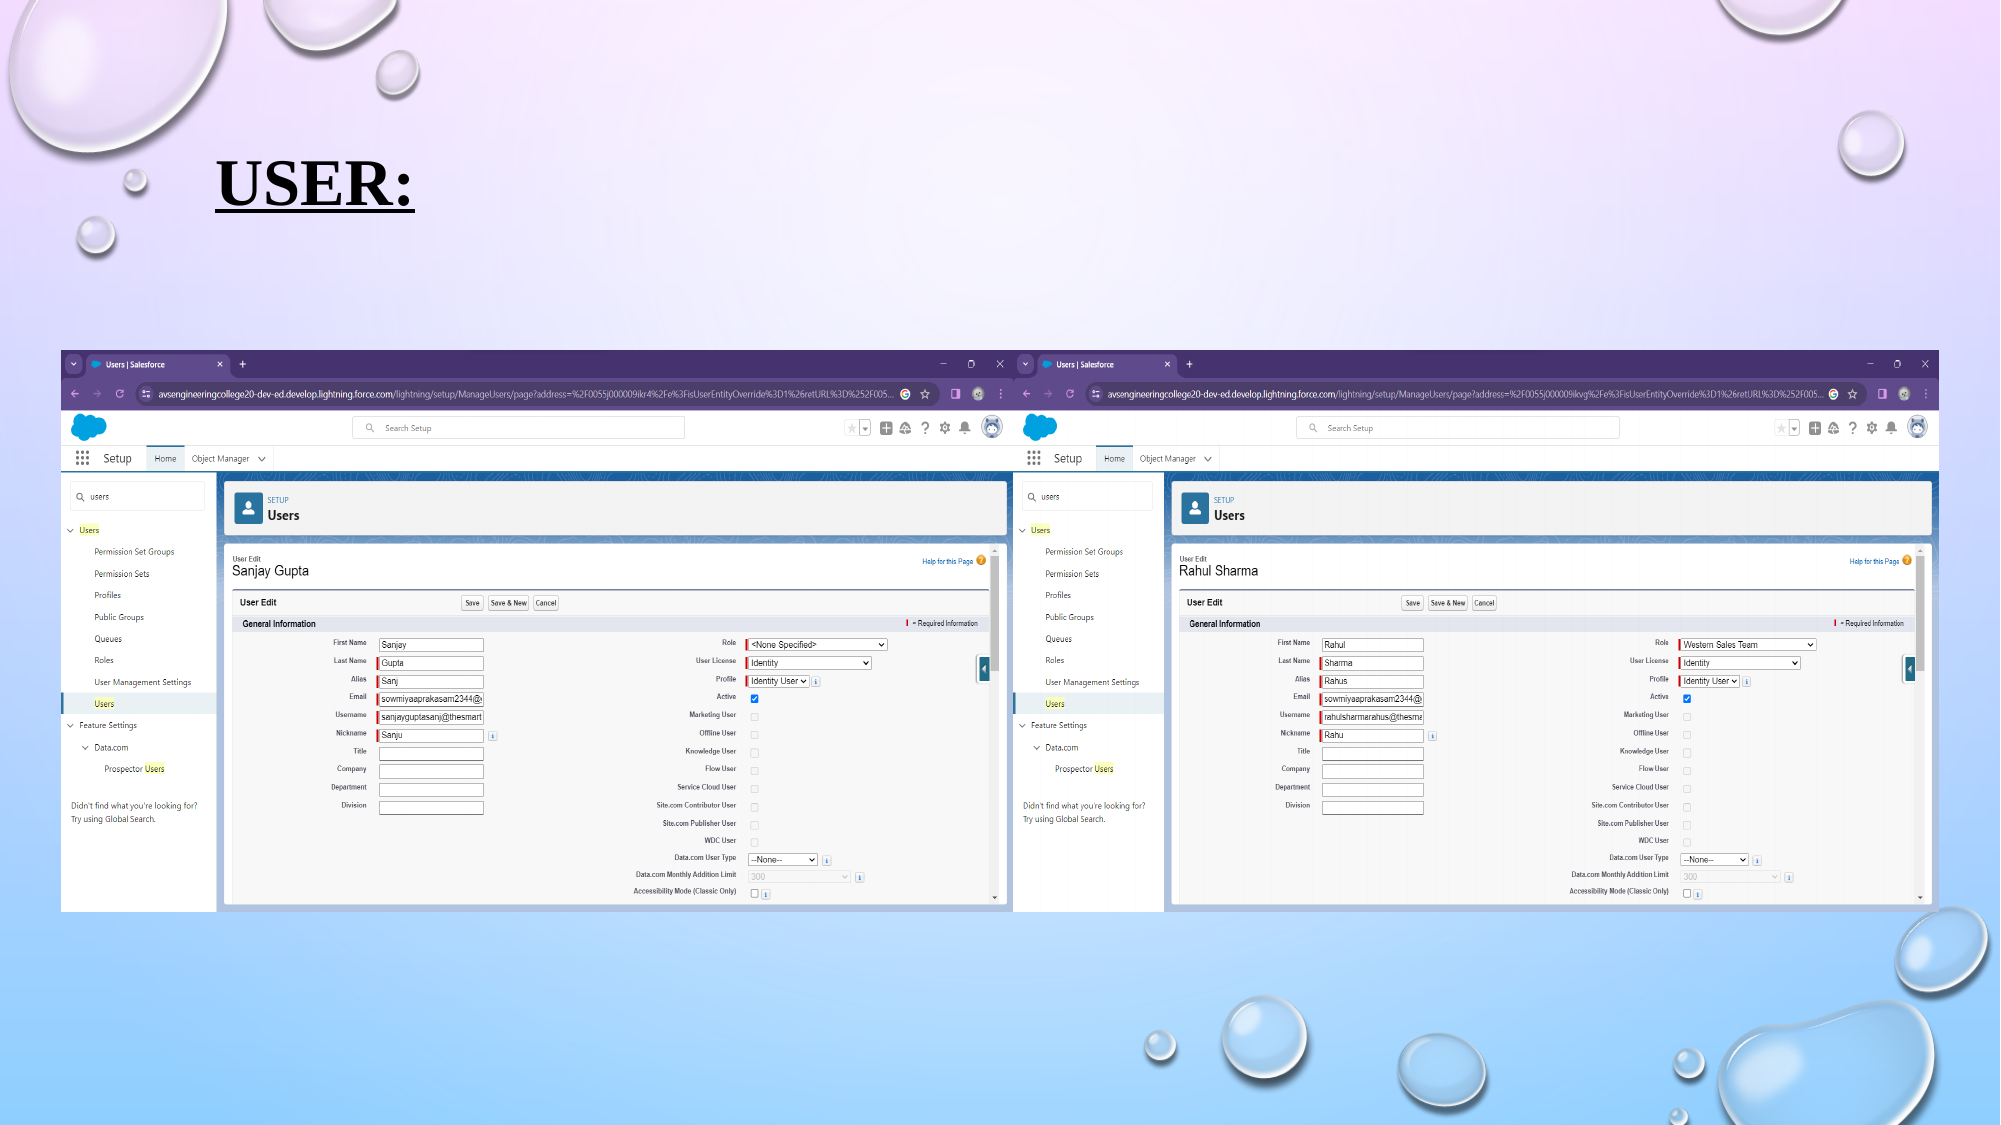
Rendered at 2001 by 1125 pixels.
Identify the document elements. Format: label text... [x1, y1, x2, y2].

title USER: [149, 101, 481, 266]
picture [0, 0, 2000, 1125]
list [60, 349, 1013, 913]
